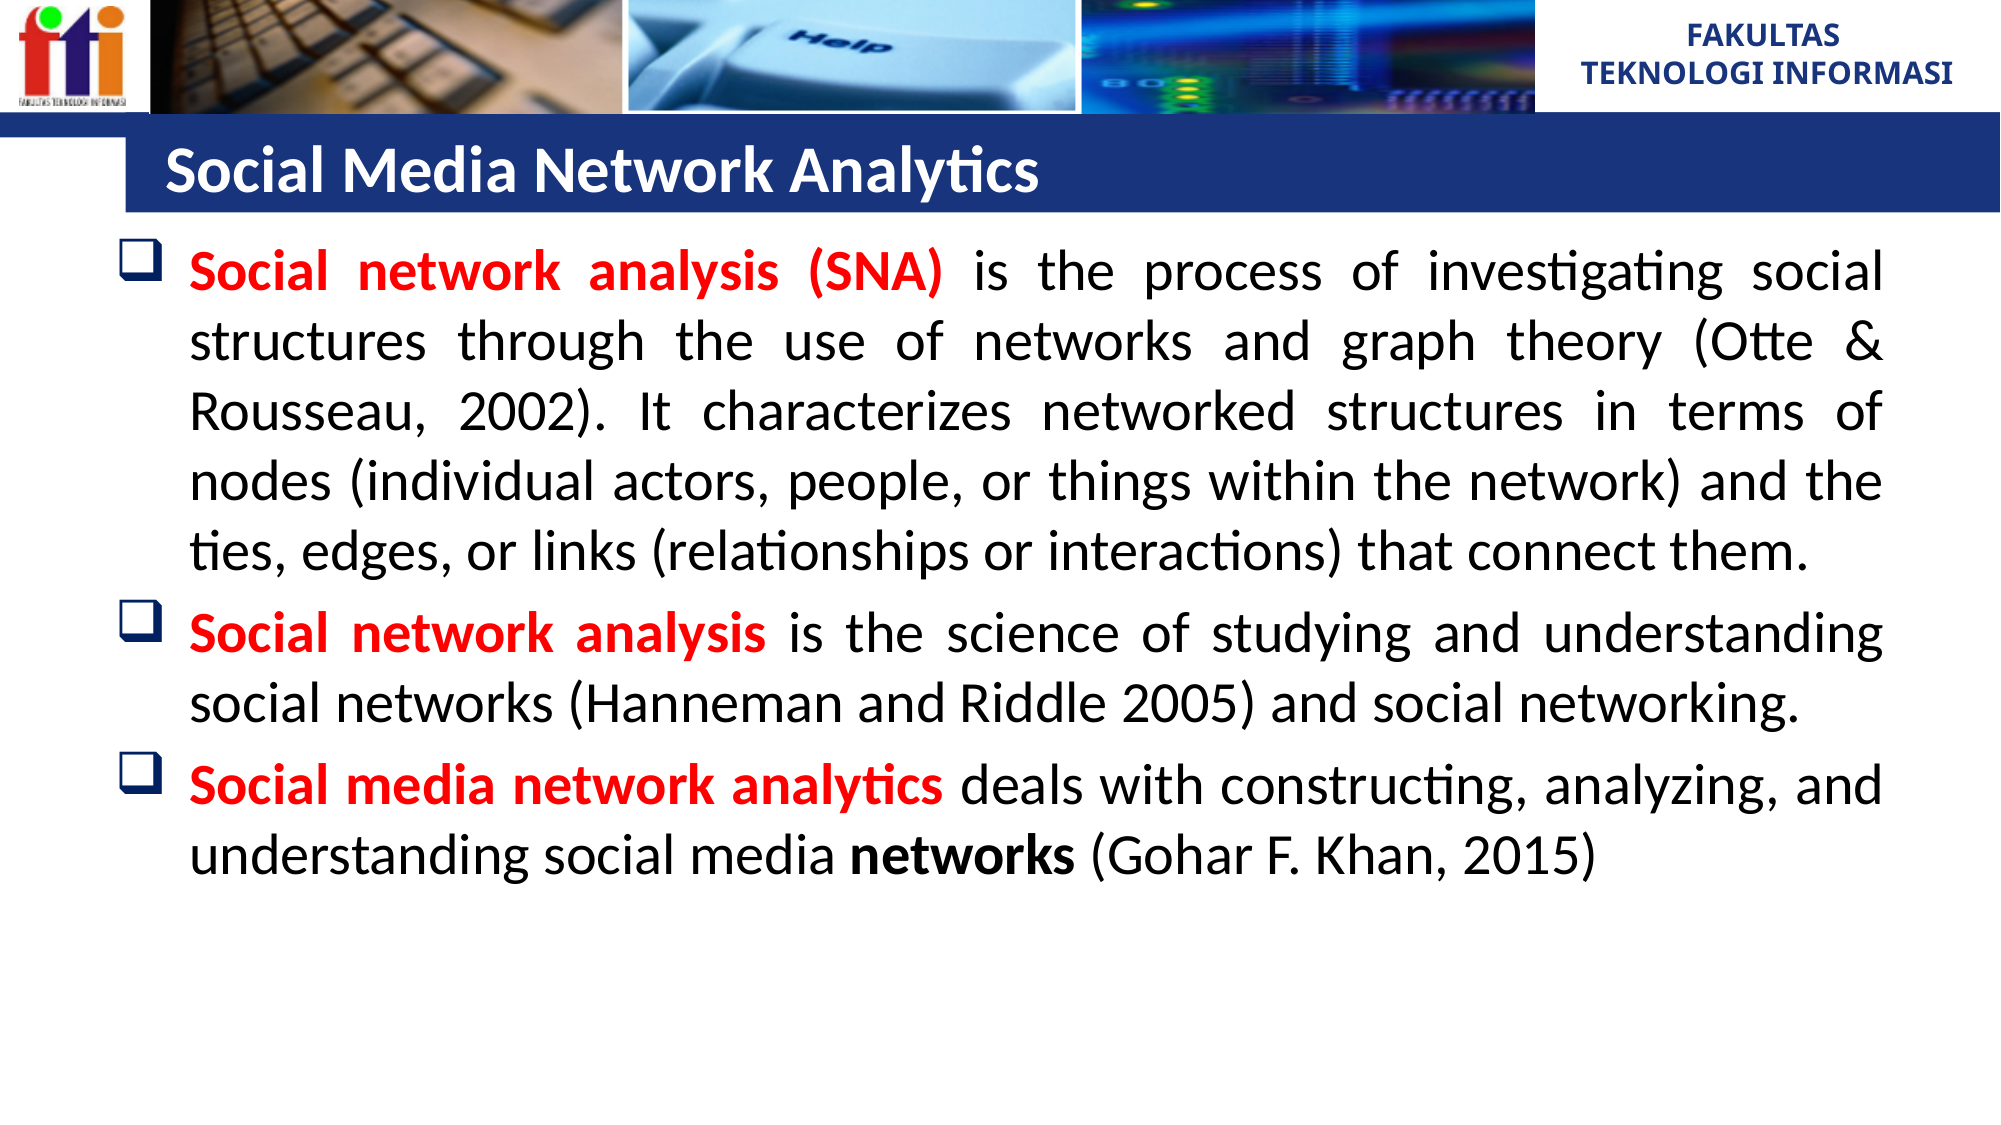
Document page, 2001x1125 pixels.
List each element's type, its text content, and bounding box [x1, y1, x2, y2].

picture [19, 6, 126, 106]
picture [149, 0, 1535, 114]
list Social network analysis (SNA) is the process of investigating social structures through the use of networks and graph theory (Otte & Rousseau, 2002). It characterizes networked structures in terms of nodes (individual actors, people, or things within the network) and the ties, edges, or links (relationships or interactions) that connect them. Social network analysis is the science of studying and understanding social networks (Hanneman and Riddle 2005) and social networking. Social media network analytics deals with constructing, analyzing, and understanding social media networks (Gohar F. Khan, 2015) [99, 224, 1901, 1038]
title Social Media Network Analytics [149, 119, 1934, 213]
